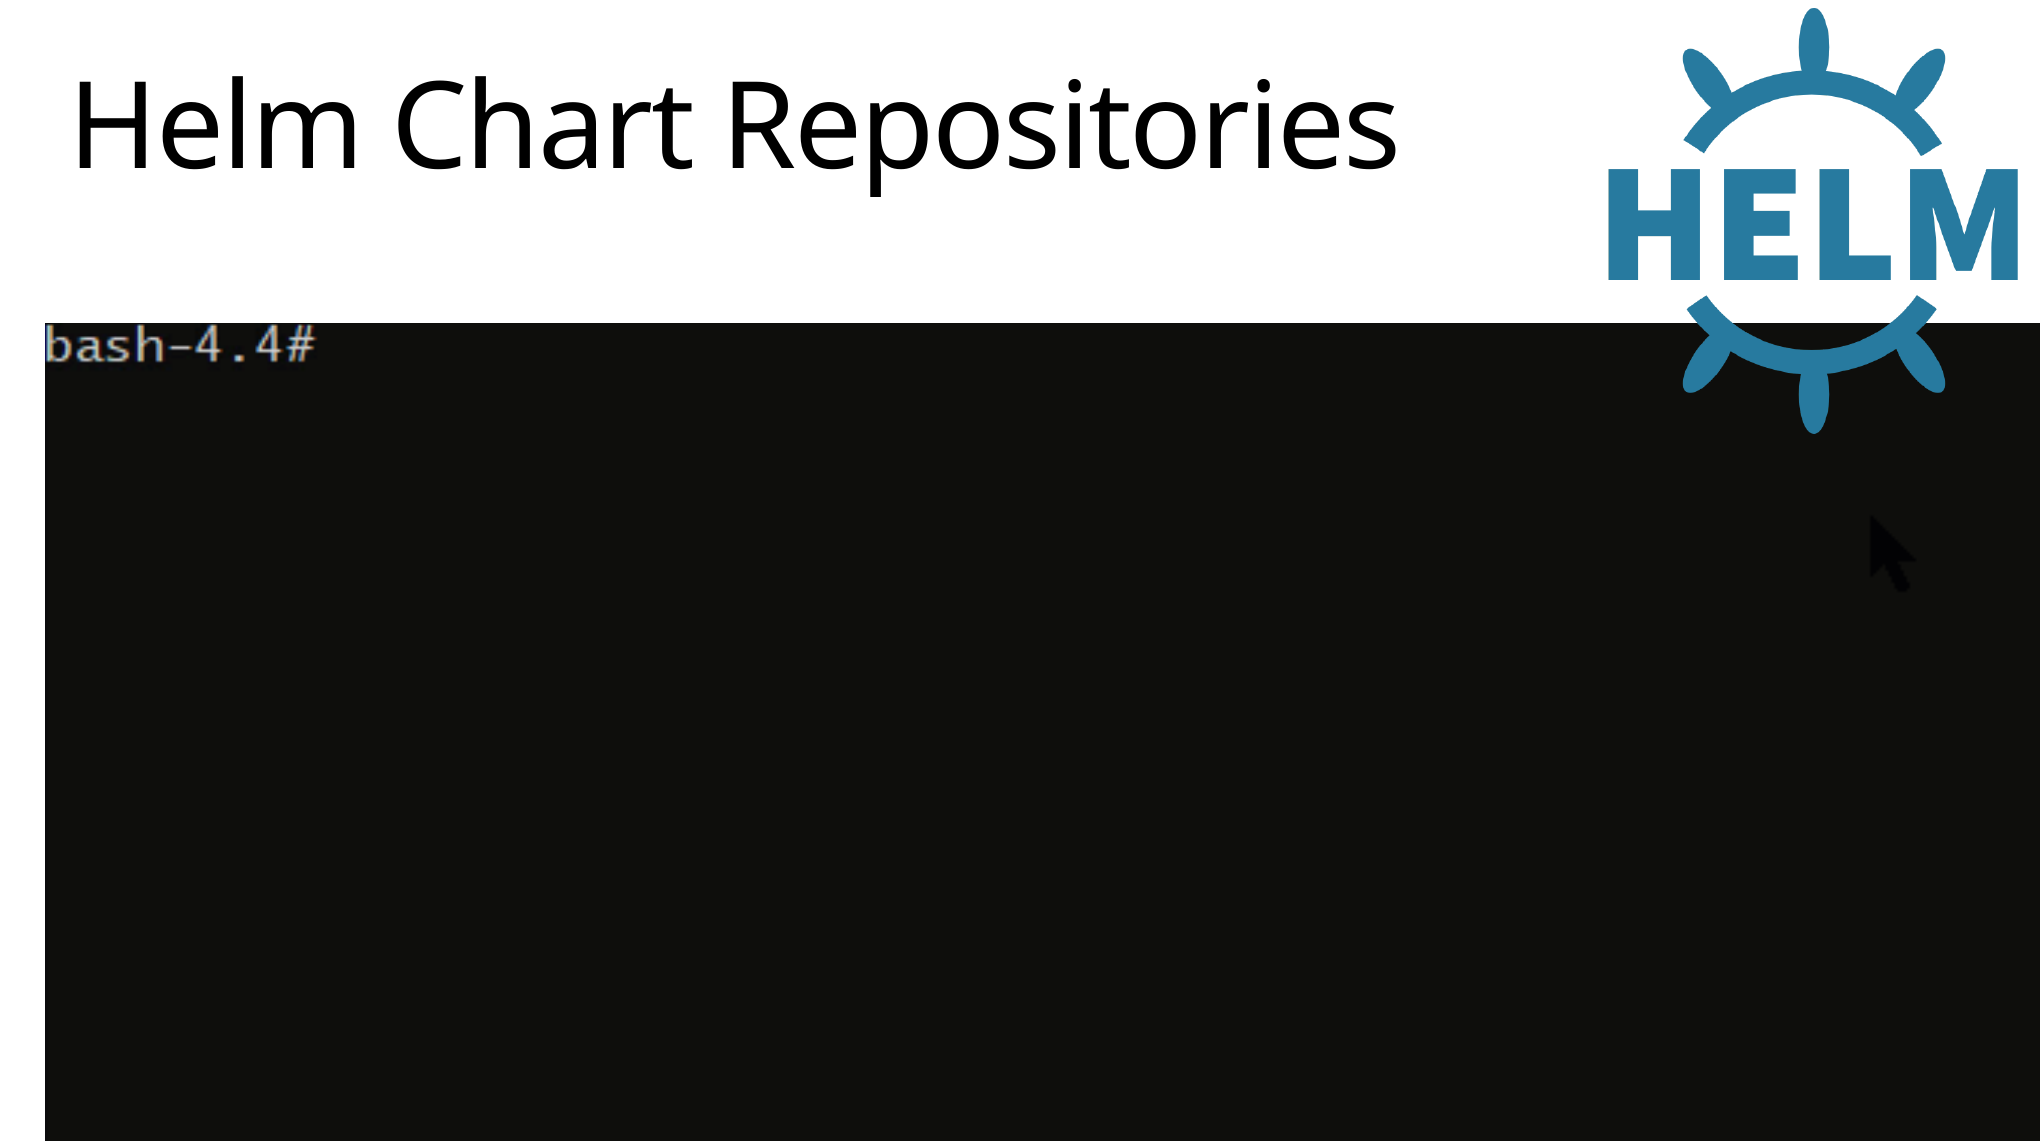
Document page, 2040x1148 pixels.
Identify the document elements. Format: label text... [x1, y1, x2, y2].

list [44, 323, 2040, 1142]
title Helm Chart Repositories [45, 48, 1606, 199]
picture [1606, 6, 2018, 435]
